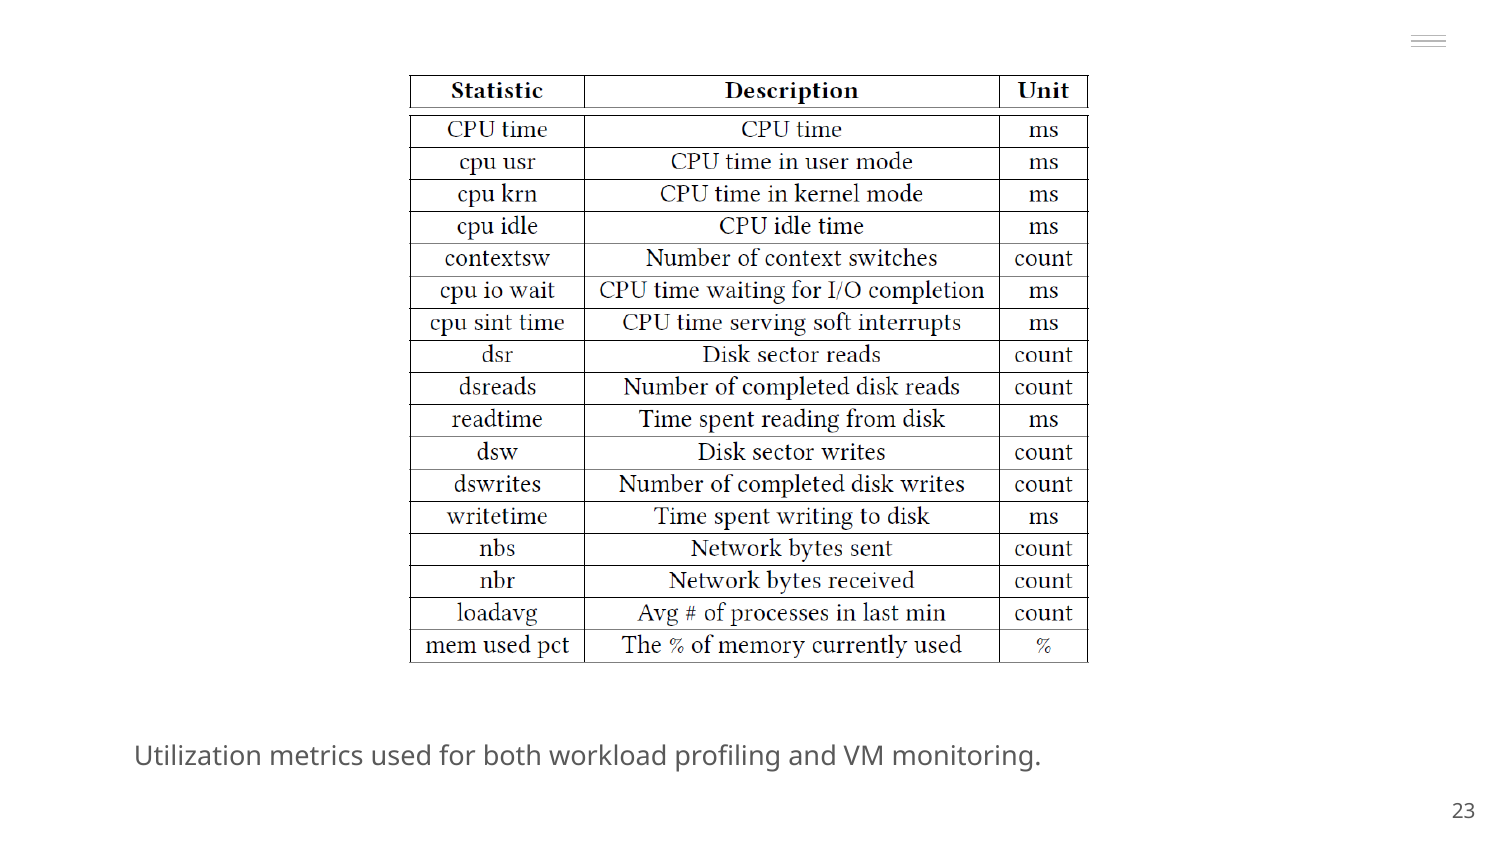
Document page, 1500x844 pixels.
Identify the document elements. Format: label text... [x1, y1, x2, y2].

slide_number ‹#› [1400, 779, 1491, 844]
picture [399, 64, 1101, 672]
list Utilization metrics used for both workload profiling and VM monitoring. [118, 717, 1382, 793]
